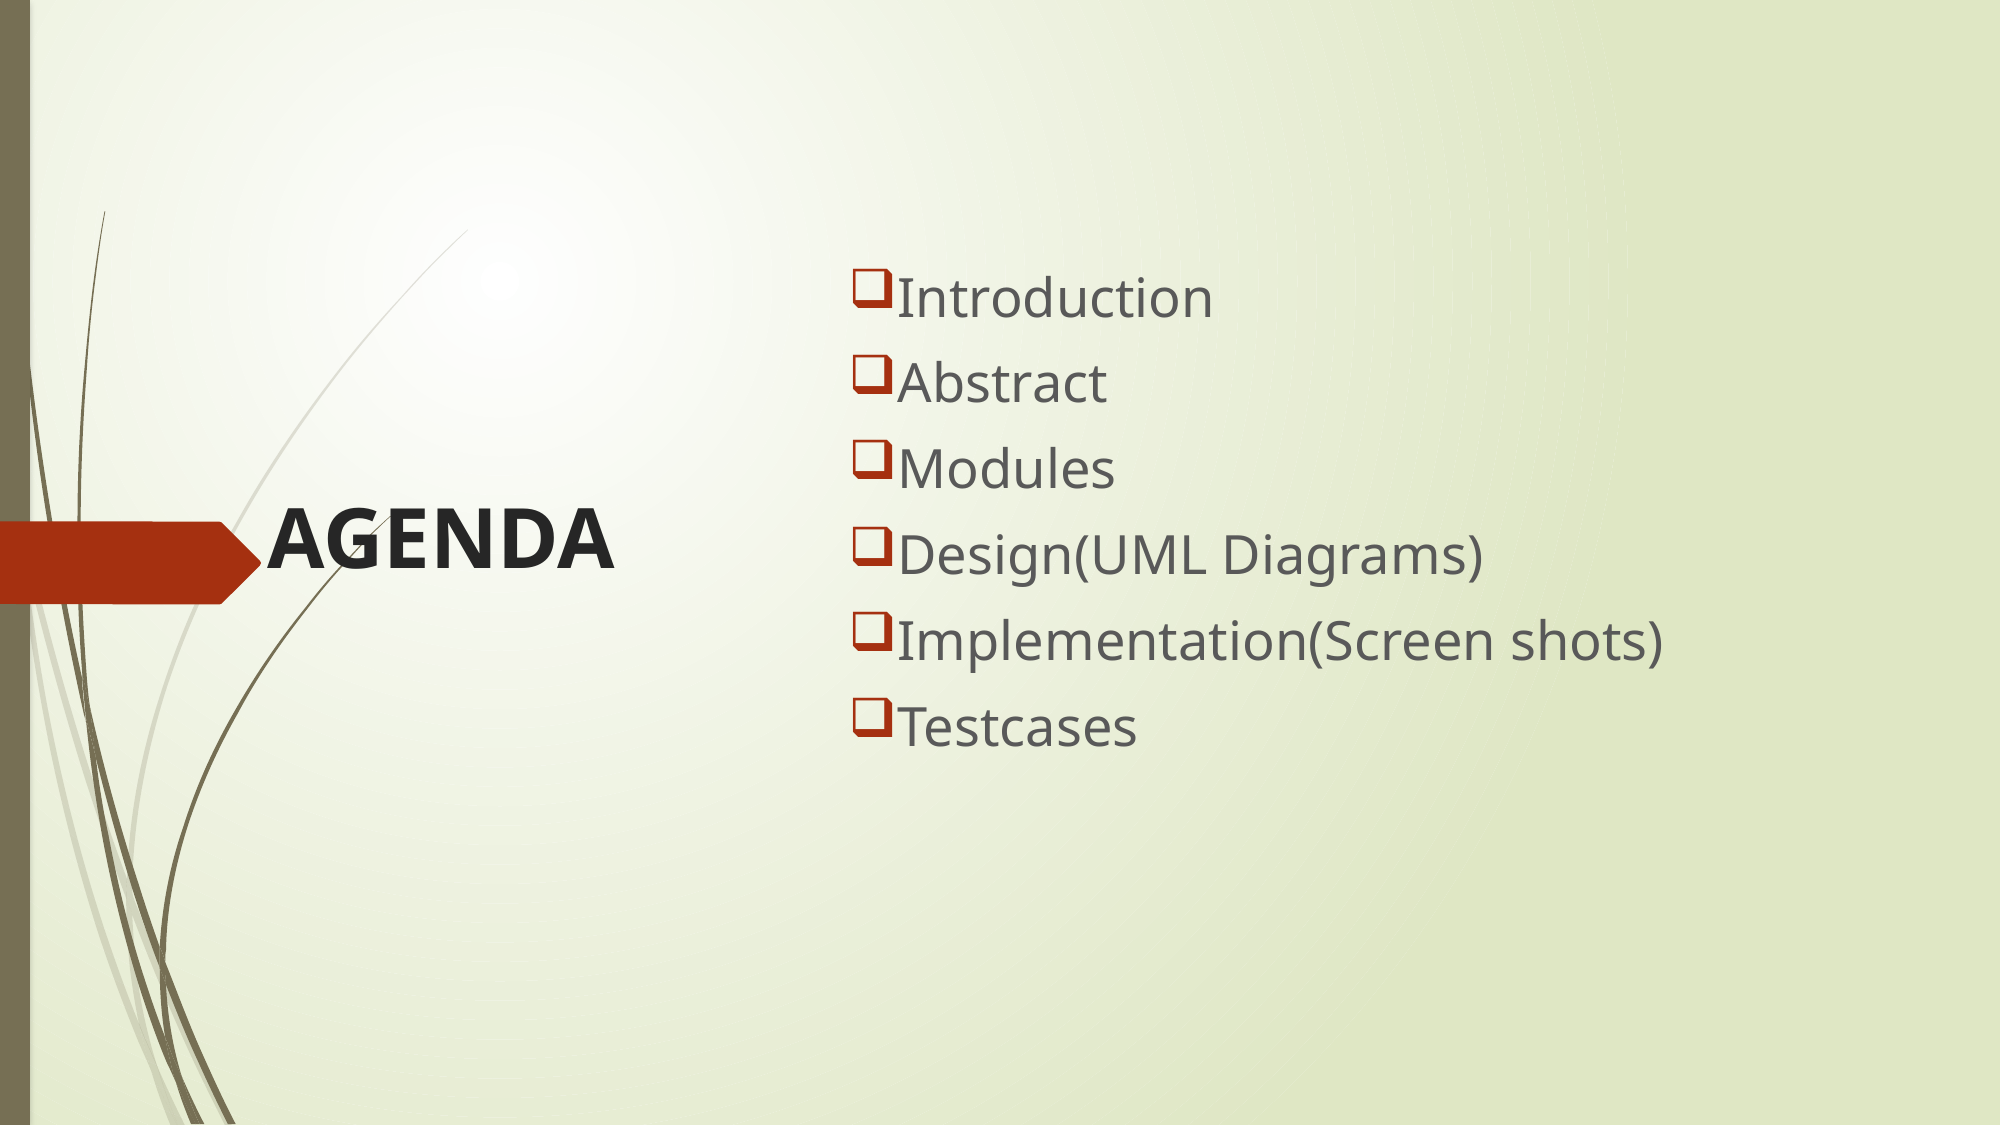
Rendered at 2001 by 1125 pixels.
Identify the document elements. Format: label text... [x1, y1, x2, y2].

title AGENDA [252, 279, 664, 791]
list Introduction Abstract Modules Design(UML Diagrams) Implementation(Screen shots) Testcases [833, 154, 2000, 1018]
